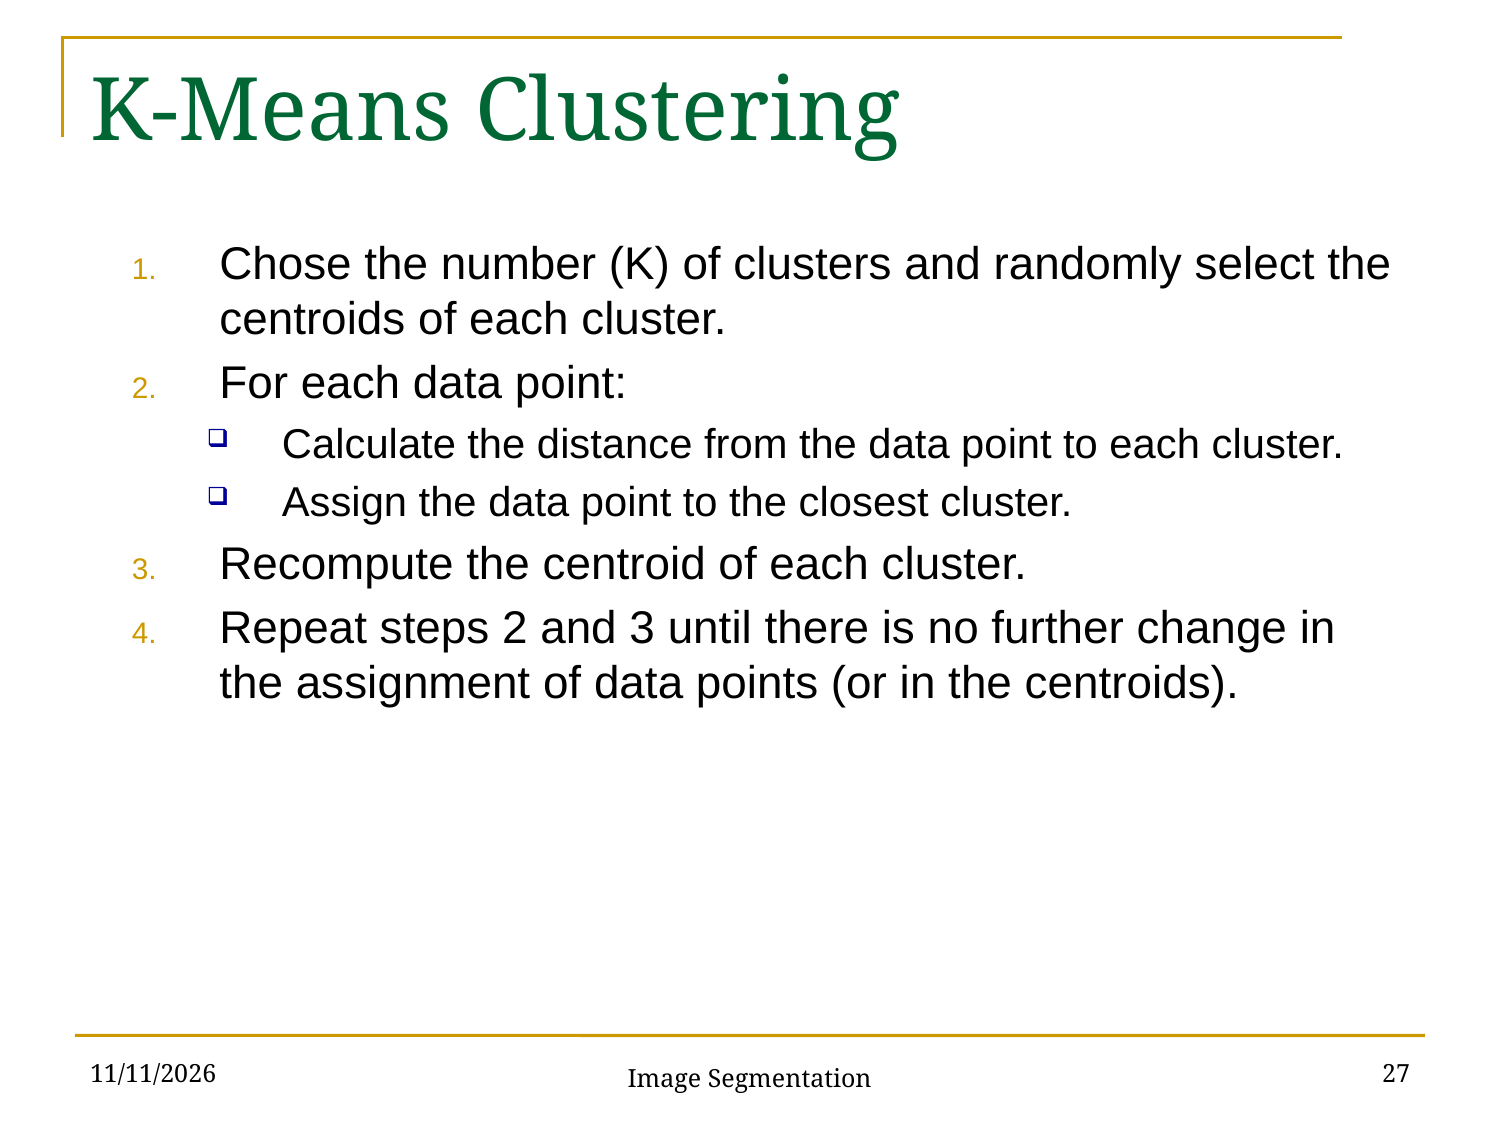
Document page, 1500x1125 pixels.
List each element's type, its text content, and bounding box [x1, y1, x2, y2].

text_box Chose the number (K) of clusters and randomly select the centroids of each cluster. For each data point: Calculate the distance from the data point to each cluster. Assign the data point to the closest cluster. Recompute the centroid of each cluster. Repeat steps 2 and 3 until there is no further change in the assignment of data points (or in the centroids). [117, 226, 1411, 1037]
footer Image Segmentation [512, 1037, 988, 1101]
title K-Means Clustering [74, 45, 1426, 233]
slide_number 27 [1074, 1023, 1426, 1100]
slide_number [74, 1023, 426, 1100]
